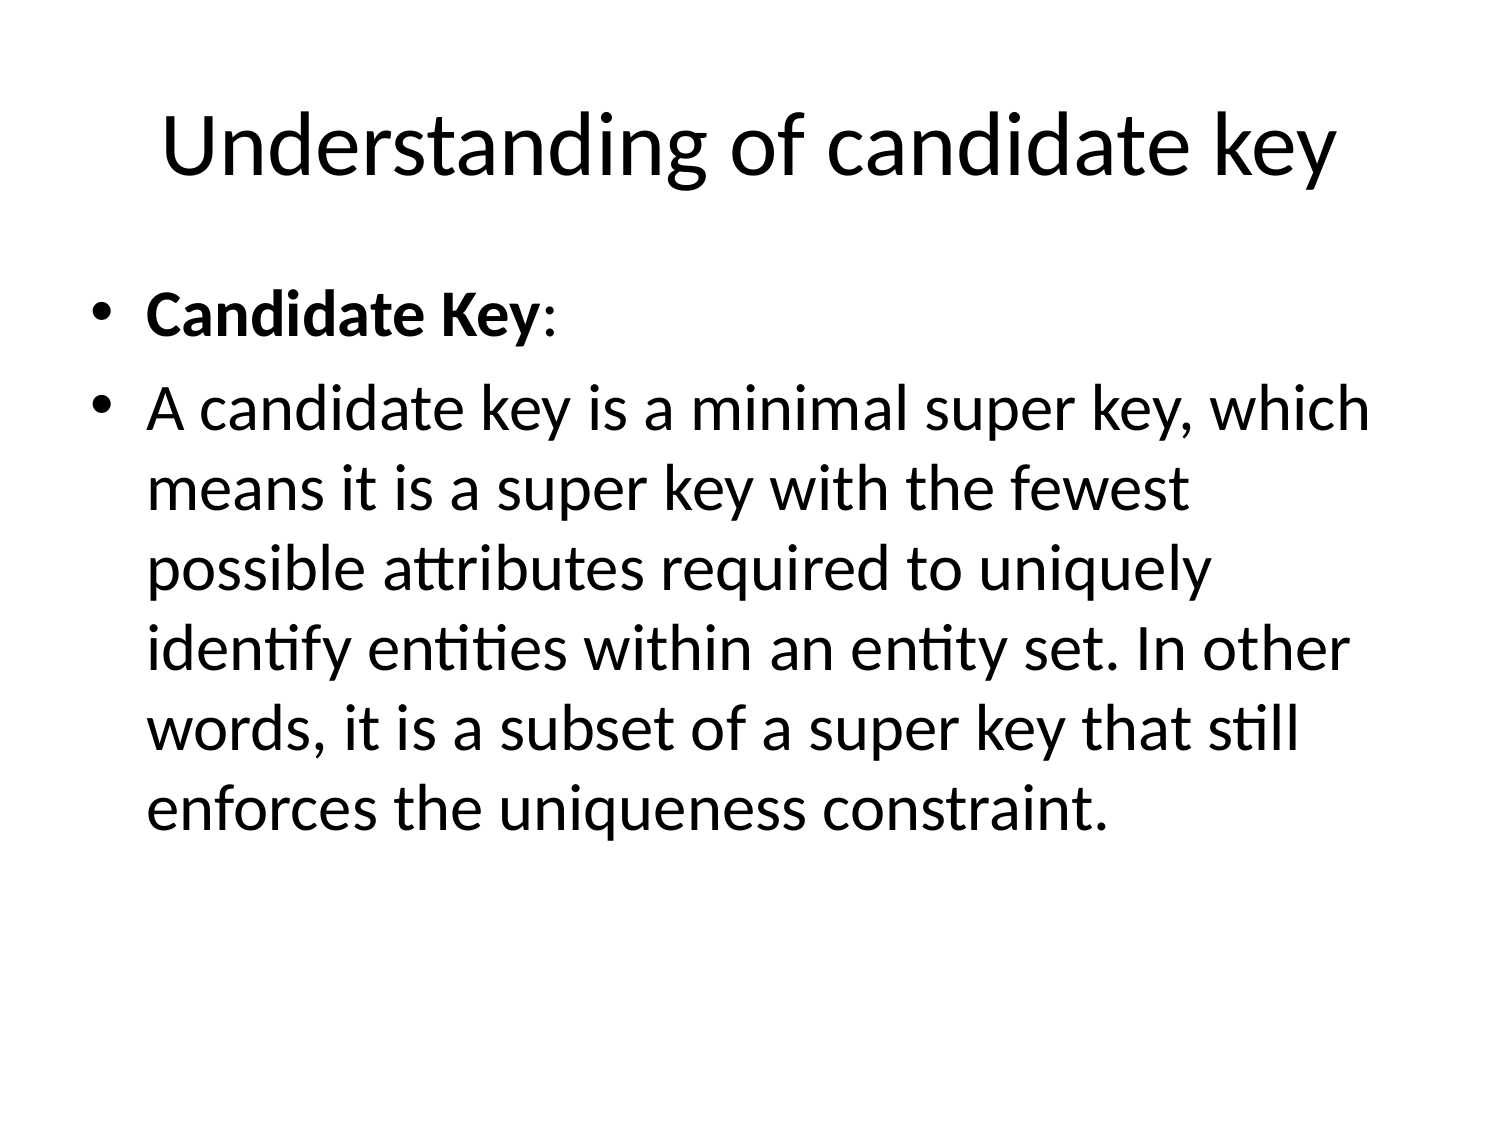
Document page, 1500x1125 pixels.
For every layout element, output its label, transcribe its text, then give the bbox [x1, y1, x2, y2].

title Understanding of candidate key [75, 45, 1425, 233]
list Candidate Key: A candidate key is a minimal super key, which means it is a super key with the fewest possible attributes required to uniquely identify entities within an entity set. In other words, it is a subset of a super key that still enforces the uniqueness constraint. [75, 262, 1425, 1005]
